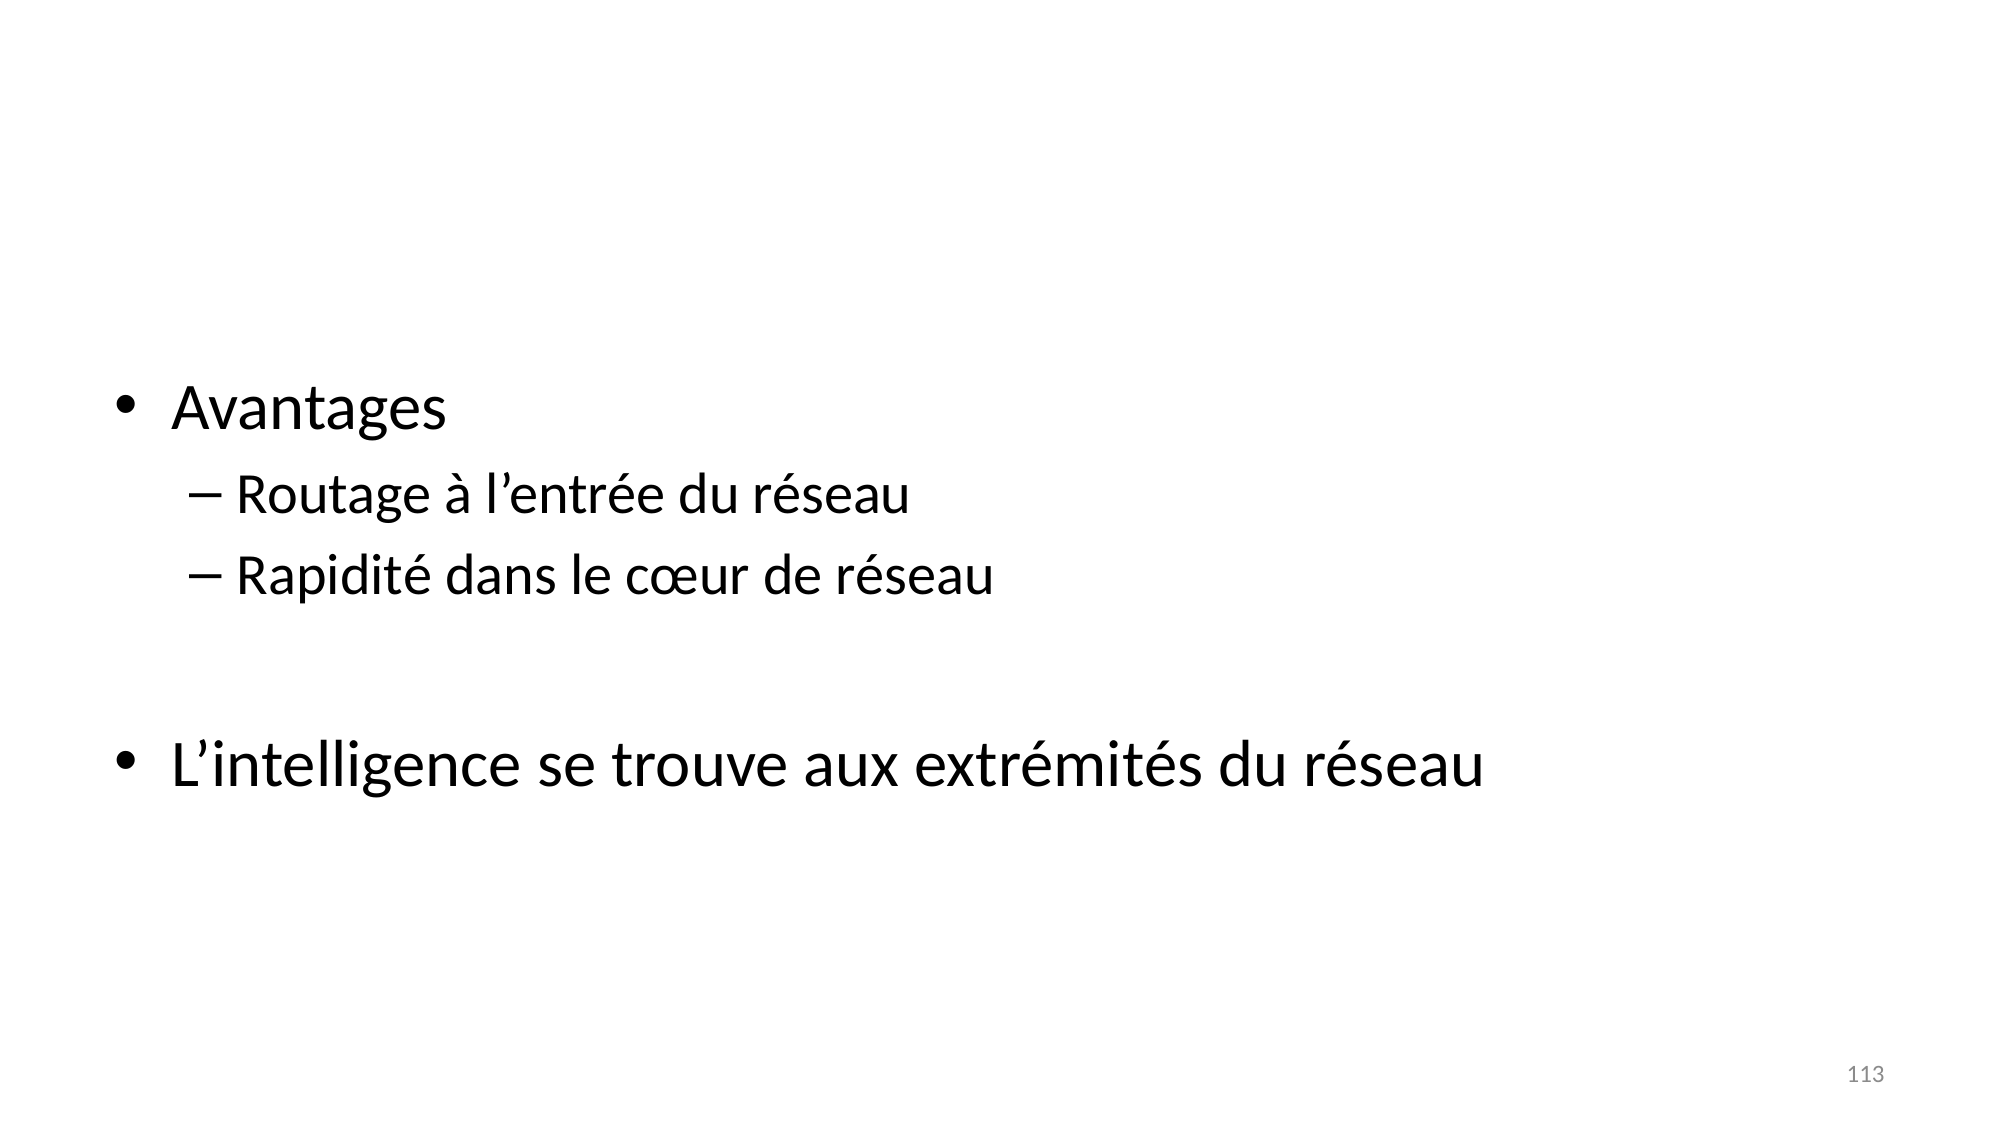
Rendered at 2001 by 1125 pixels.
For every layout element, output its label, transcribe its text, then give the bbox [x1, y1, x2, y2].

list Avantages Routage à l’entrée du réseau Rapidité dans le cœur de réseau L’intelligence se trouve aux extrémités du réseau [99, 262, 1900, 1005]
slide_number 113 [1433, 1042, 1900, 1103]
